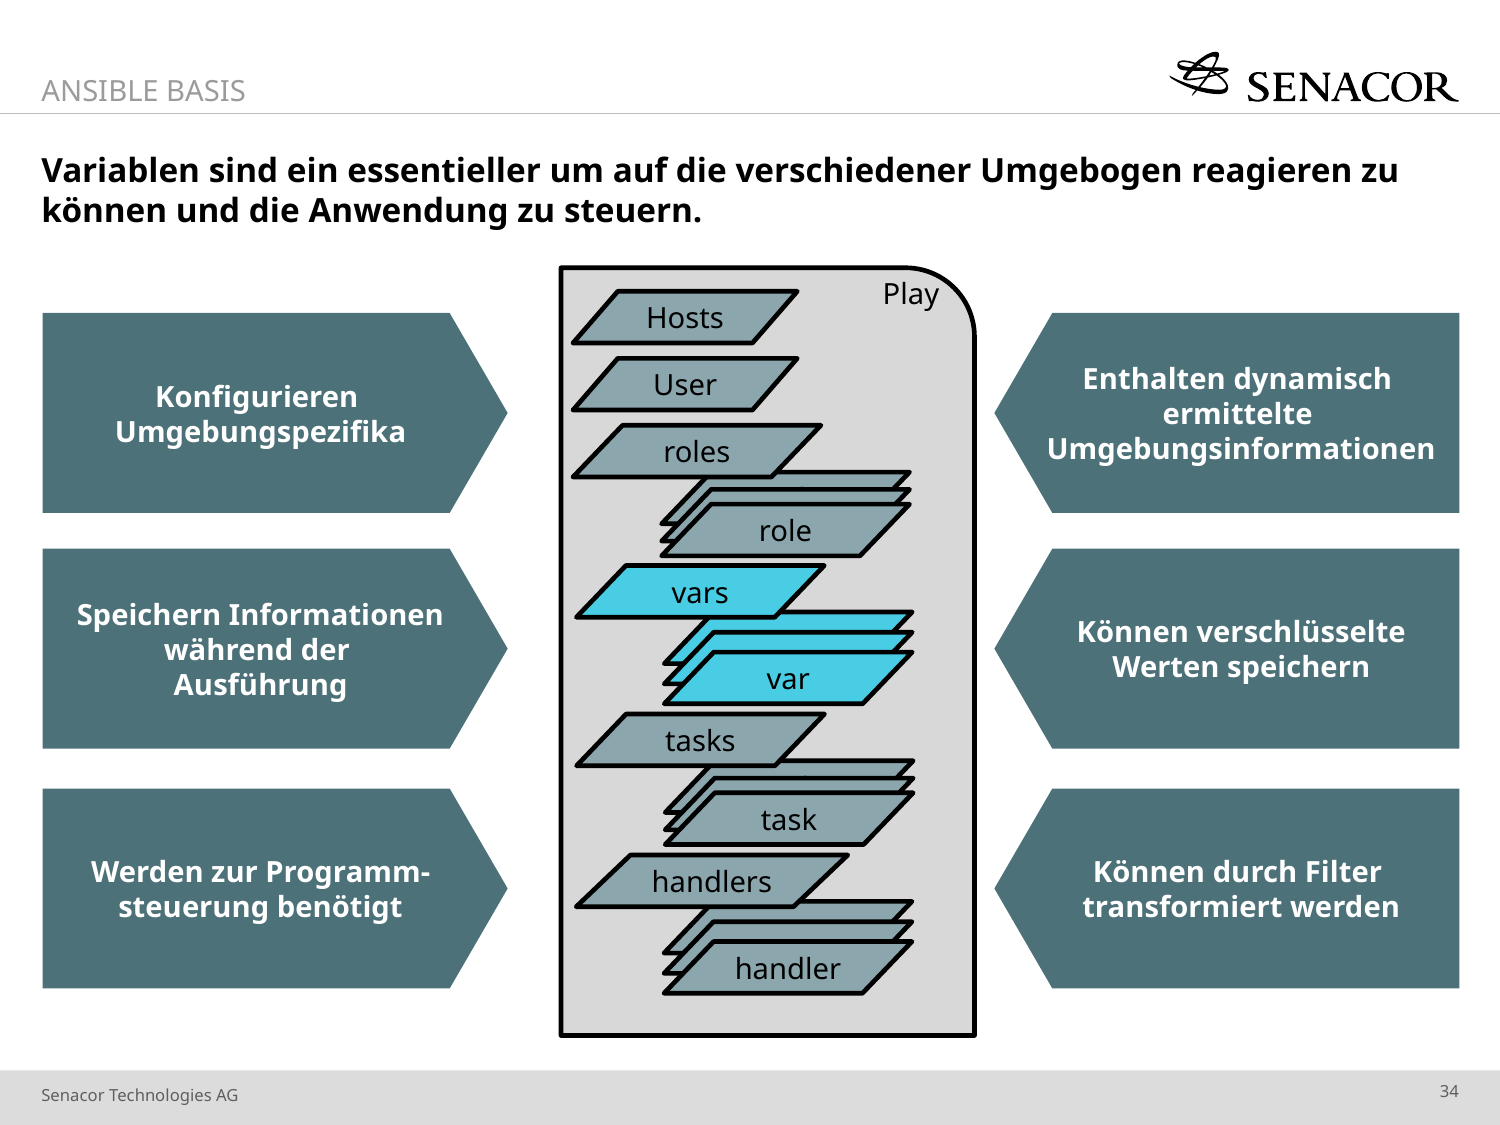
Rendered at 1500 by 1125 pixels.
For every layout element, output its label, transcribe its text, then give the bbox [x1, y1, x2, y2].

title Variablen sind ein essentieller um auf die verschiedener Umgebogen reagieren zu können und die Anwendung zu steuern. [41, 149, 1459, 232]
text_box Konfigurieren Umgebungspezifika [43, 313, 507, 513]
text_box var [662, 919, 914, 976]
text_box Play [558, 265, 977, 1038]
text_box Können verschlüsselte Werten speichern [995, 549, 1459, 748]
text_box User [571, 356, 800, 413]
text_box task [659, 469, 912, 526]
text_box Enthalten dynamisch ermittelte Umgebungsinformationen [995, 313, 1459, 513]
text_box task [659, 487, 912, 544]
text_box var [662, 630, 915, 687]
text_box handlers [574, 852, 850, 909]
text_box Werden zur Programm- steuerung benötigt [43, 789, 507, 988]
text_box var [662, 609, 915, 666]
text_box task [663, 758, 916, 815]
text_box var [662, 649, 915, 706]
text_box tasks [574, 711, 827, 768]
text_box handler [662, 939, 914, 996]
text_box Können durch Filter transformiert werden [995, 789, 1459, 988]
text_box vars [574, 563, 827, 620]
text_box Hosts [571, 289, 800, 346]
text_box Speichern Informationen während der Ausführung [43, 549, 507, 748]
text_box var [662, 899, 914, 956]
text_box roles [571, 423, 823, 480]
text_box task [663, 776, 916, 832]
text_box task [663, 790, 916, 847]
text_box role [659, 502, 912, 558]
list Ansible Basis [41, 42, 1164, 114]
slide_number 34 [1352, 1070, 1459, 1125]
